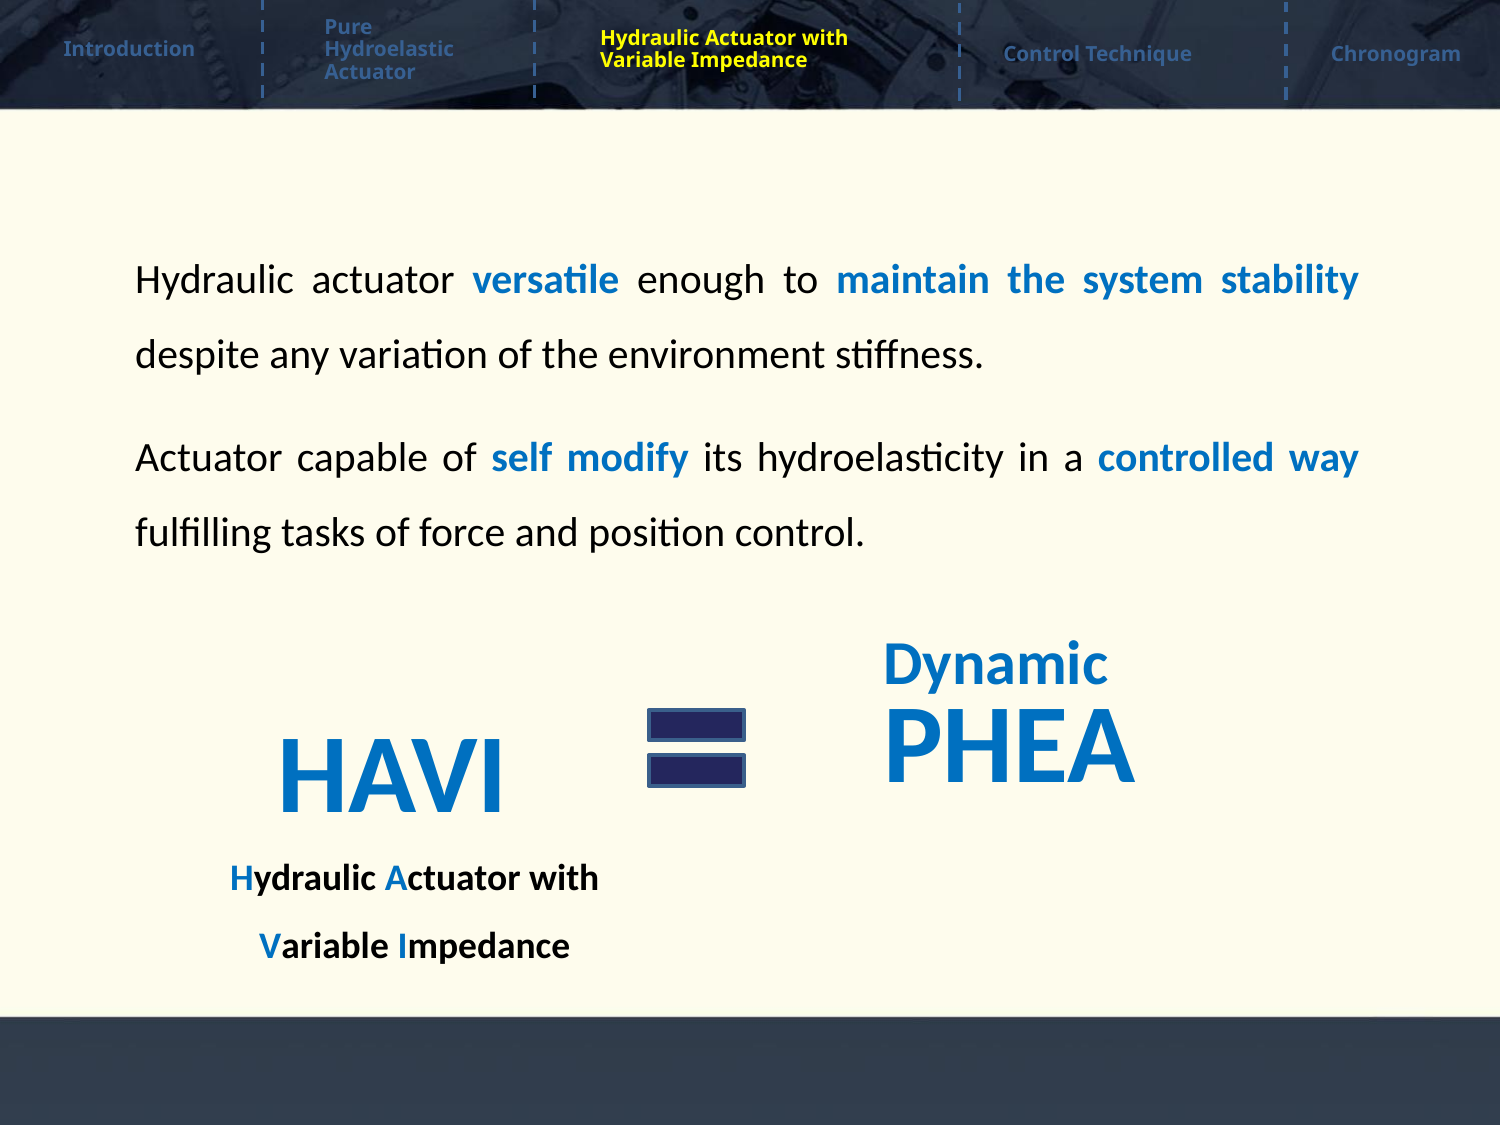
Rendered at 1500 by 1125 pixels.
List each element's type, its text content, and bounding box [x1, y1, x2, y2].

picture [0, 0, 1500, 1125]
text_box Dynamic [868, 576, 1142, 704]
text_box Chronogram [1290, 14, 1500, 95]
text_box Actuator capable of self modify its hydroelasticity in a controlled way fulfilling tasks of force and position control. [120, 397, 1374, 563]
text_box Hydraulic Actuator with Variable Impedance [559, 5, 923, 95]
text_box Introduction [23, 15, 240, 83]
text_box Pure Hydroelastic Actuator [283, 5, 524, 95]
text_box Control Technique [962, 15, 1260, 95]
text_box [647, 753, 746, 788]
text_box Hydraulic Actuator with Variable Impedance [198, 823, 632, 974]
text_box Hydraulic actuator versatile enough to maintain the system stability despite any variation of the environment stiffness. [120, 219, 1374, 384]
text_box HAVI [263, 625, 523, 843]
text_box PHEA [868, 662, 1200, 813]
text_box [647, 708, 746, 742]
